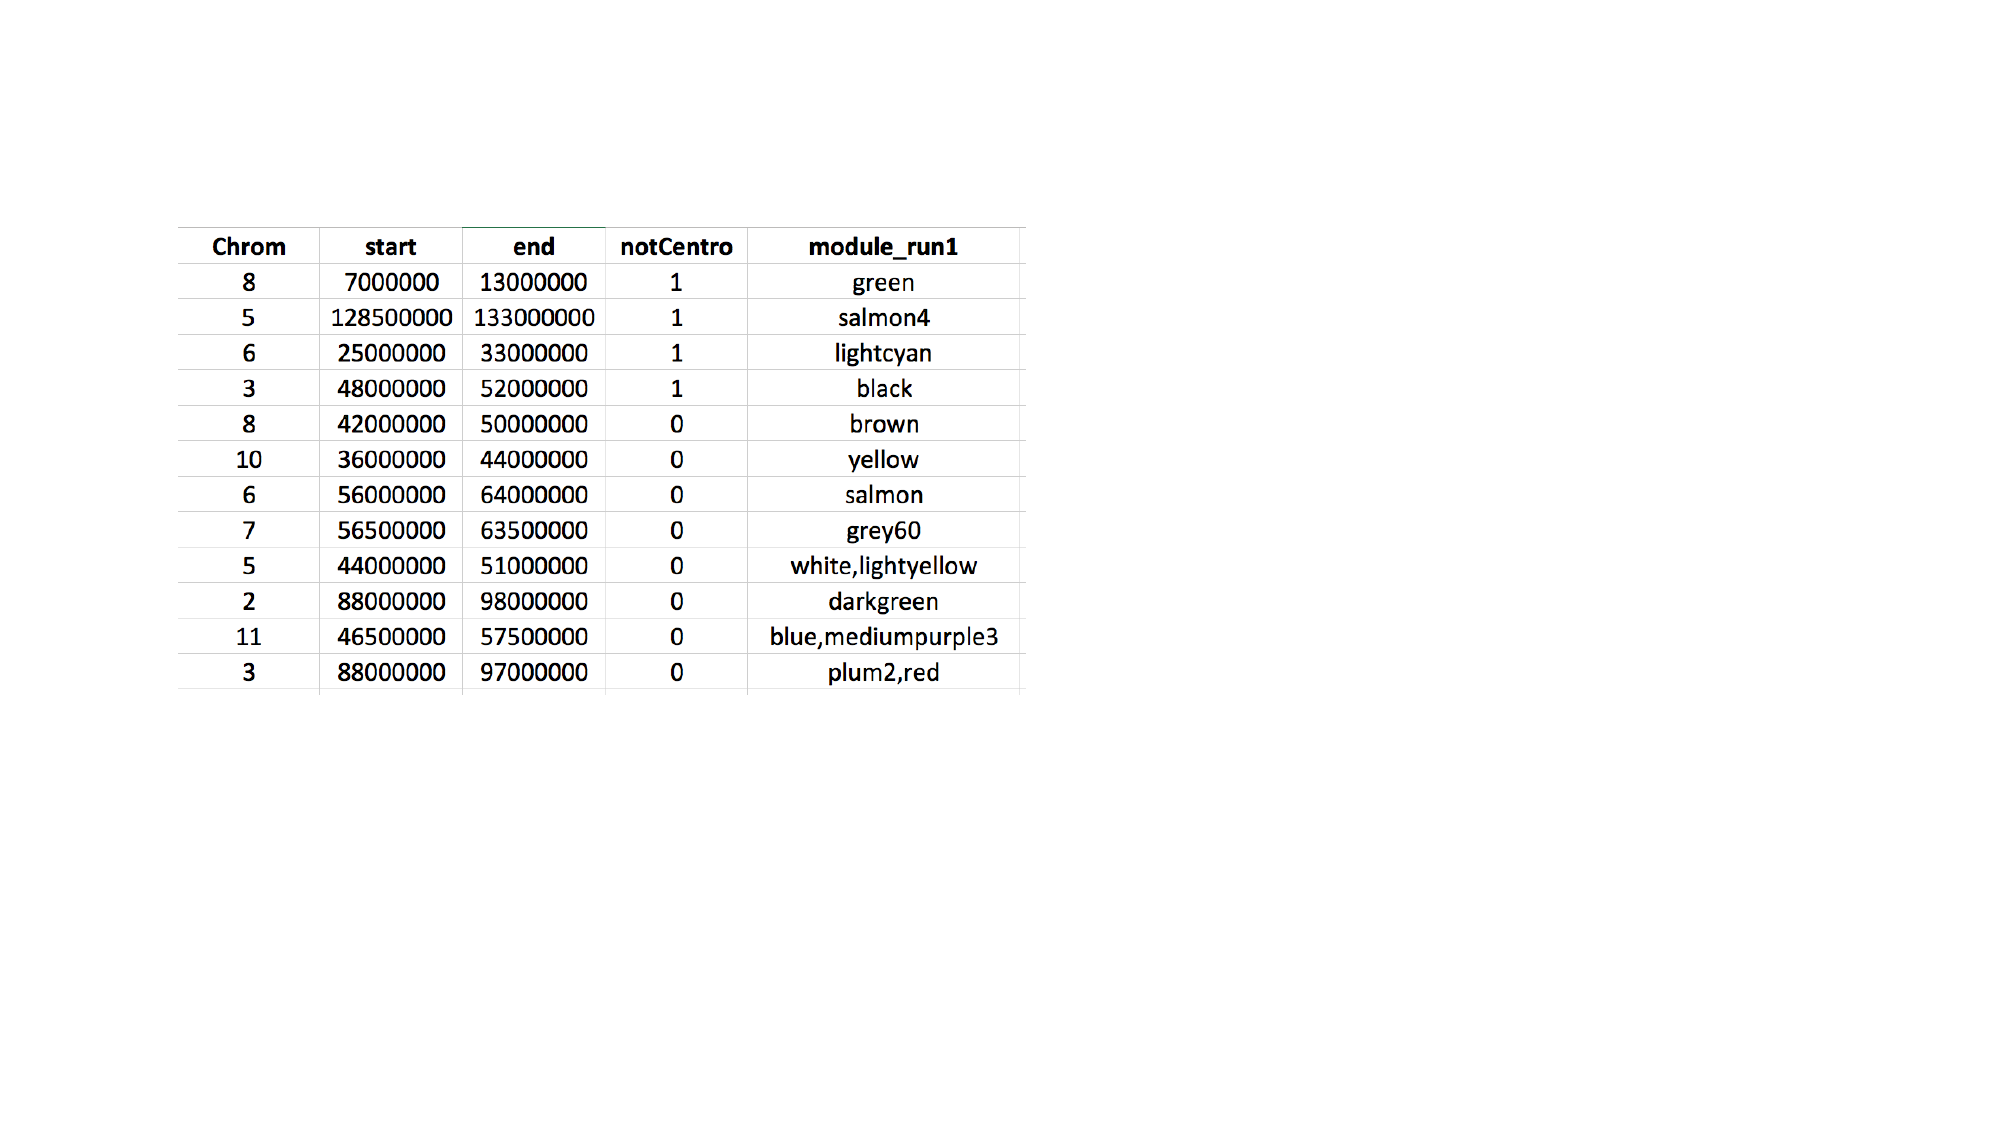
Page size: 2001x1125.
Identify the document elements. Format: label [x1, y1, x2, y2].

picture [178, 227, 1026, 695]
